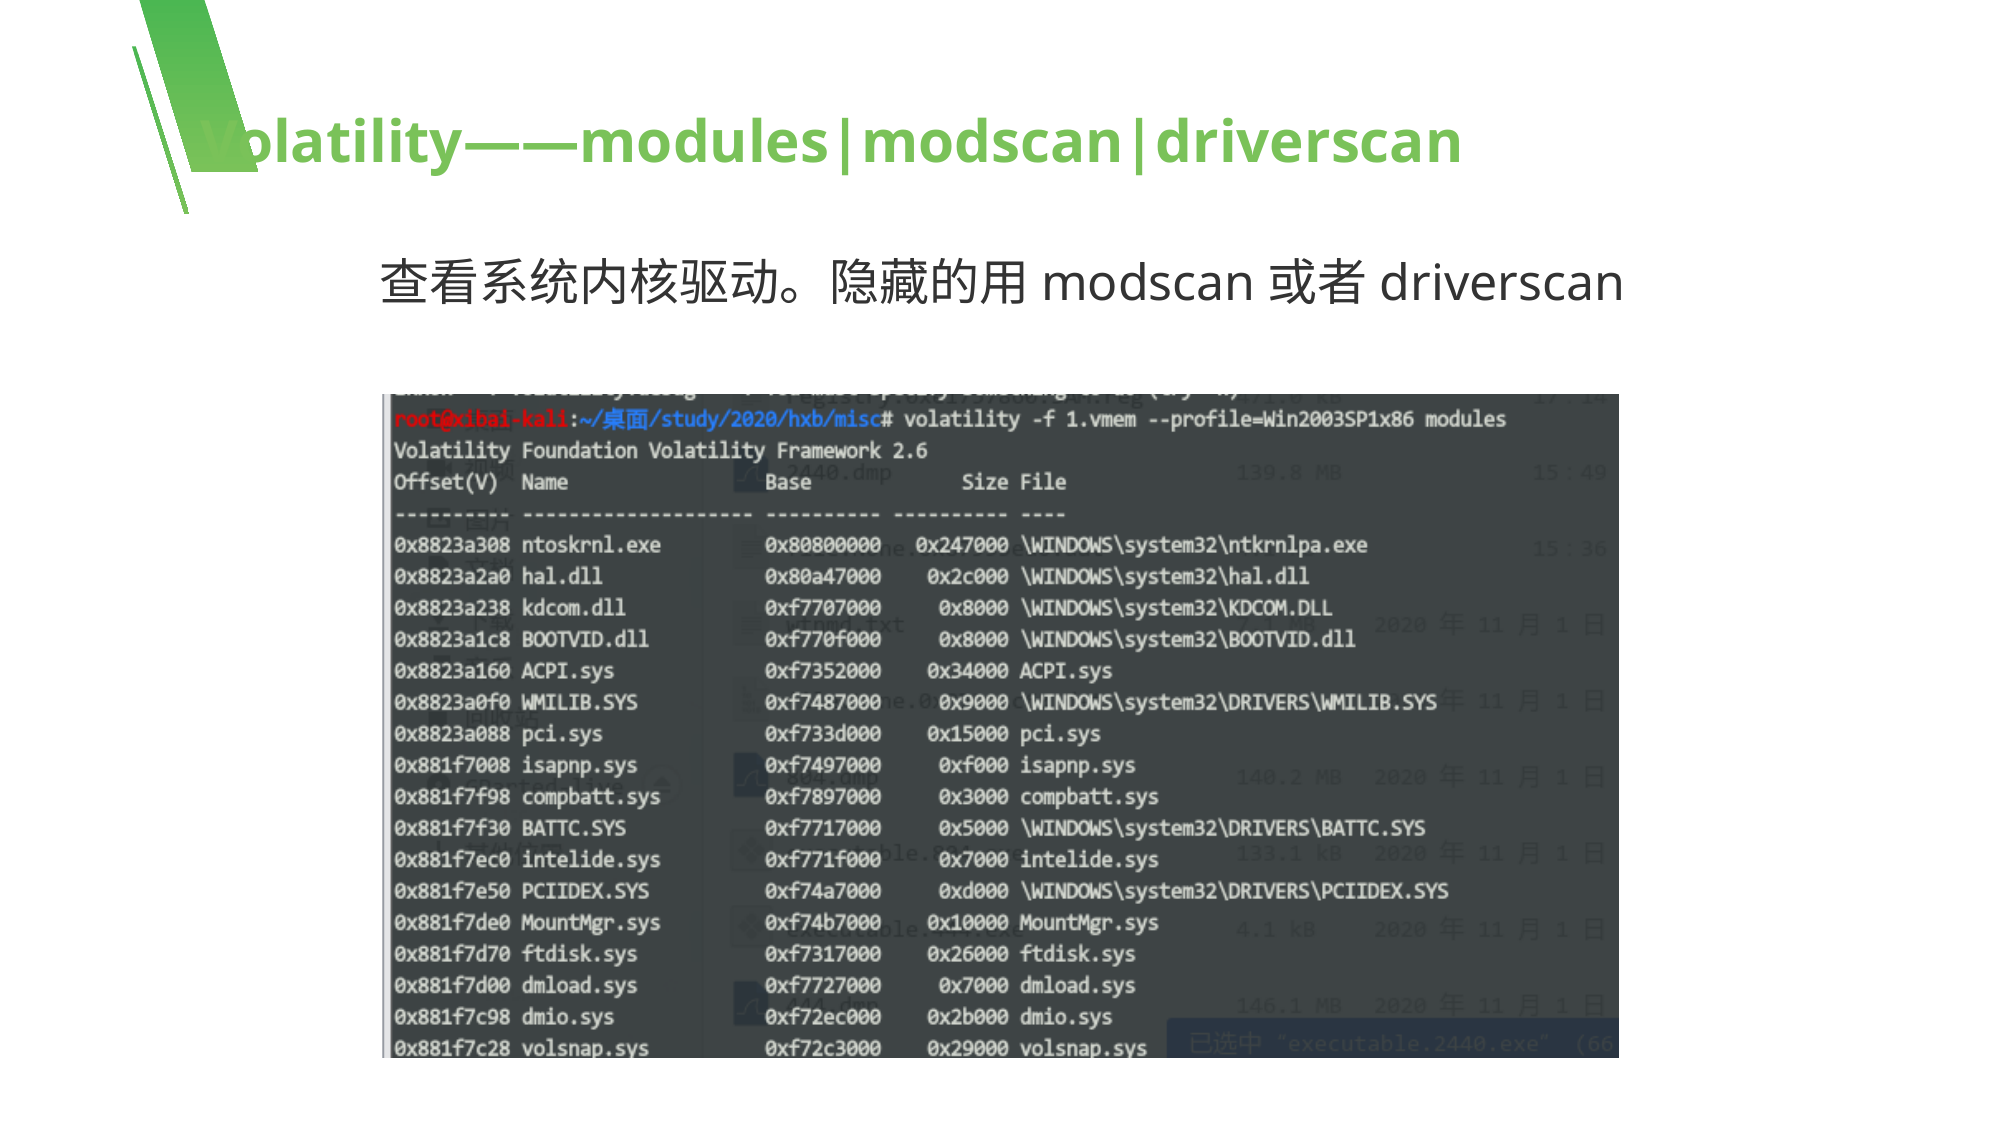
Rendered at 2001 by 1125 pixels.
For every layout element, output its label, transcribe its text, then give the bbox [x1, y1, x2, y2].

text_box 查看系统内核驱动。隐藏的用modscan或者driverscan [364, 243, 1743, 319]
text_box Volatility——modules|modscan|driverscan [185, 96, 1479, 182]
picture [381, 394, 1619, 1058]
